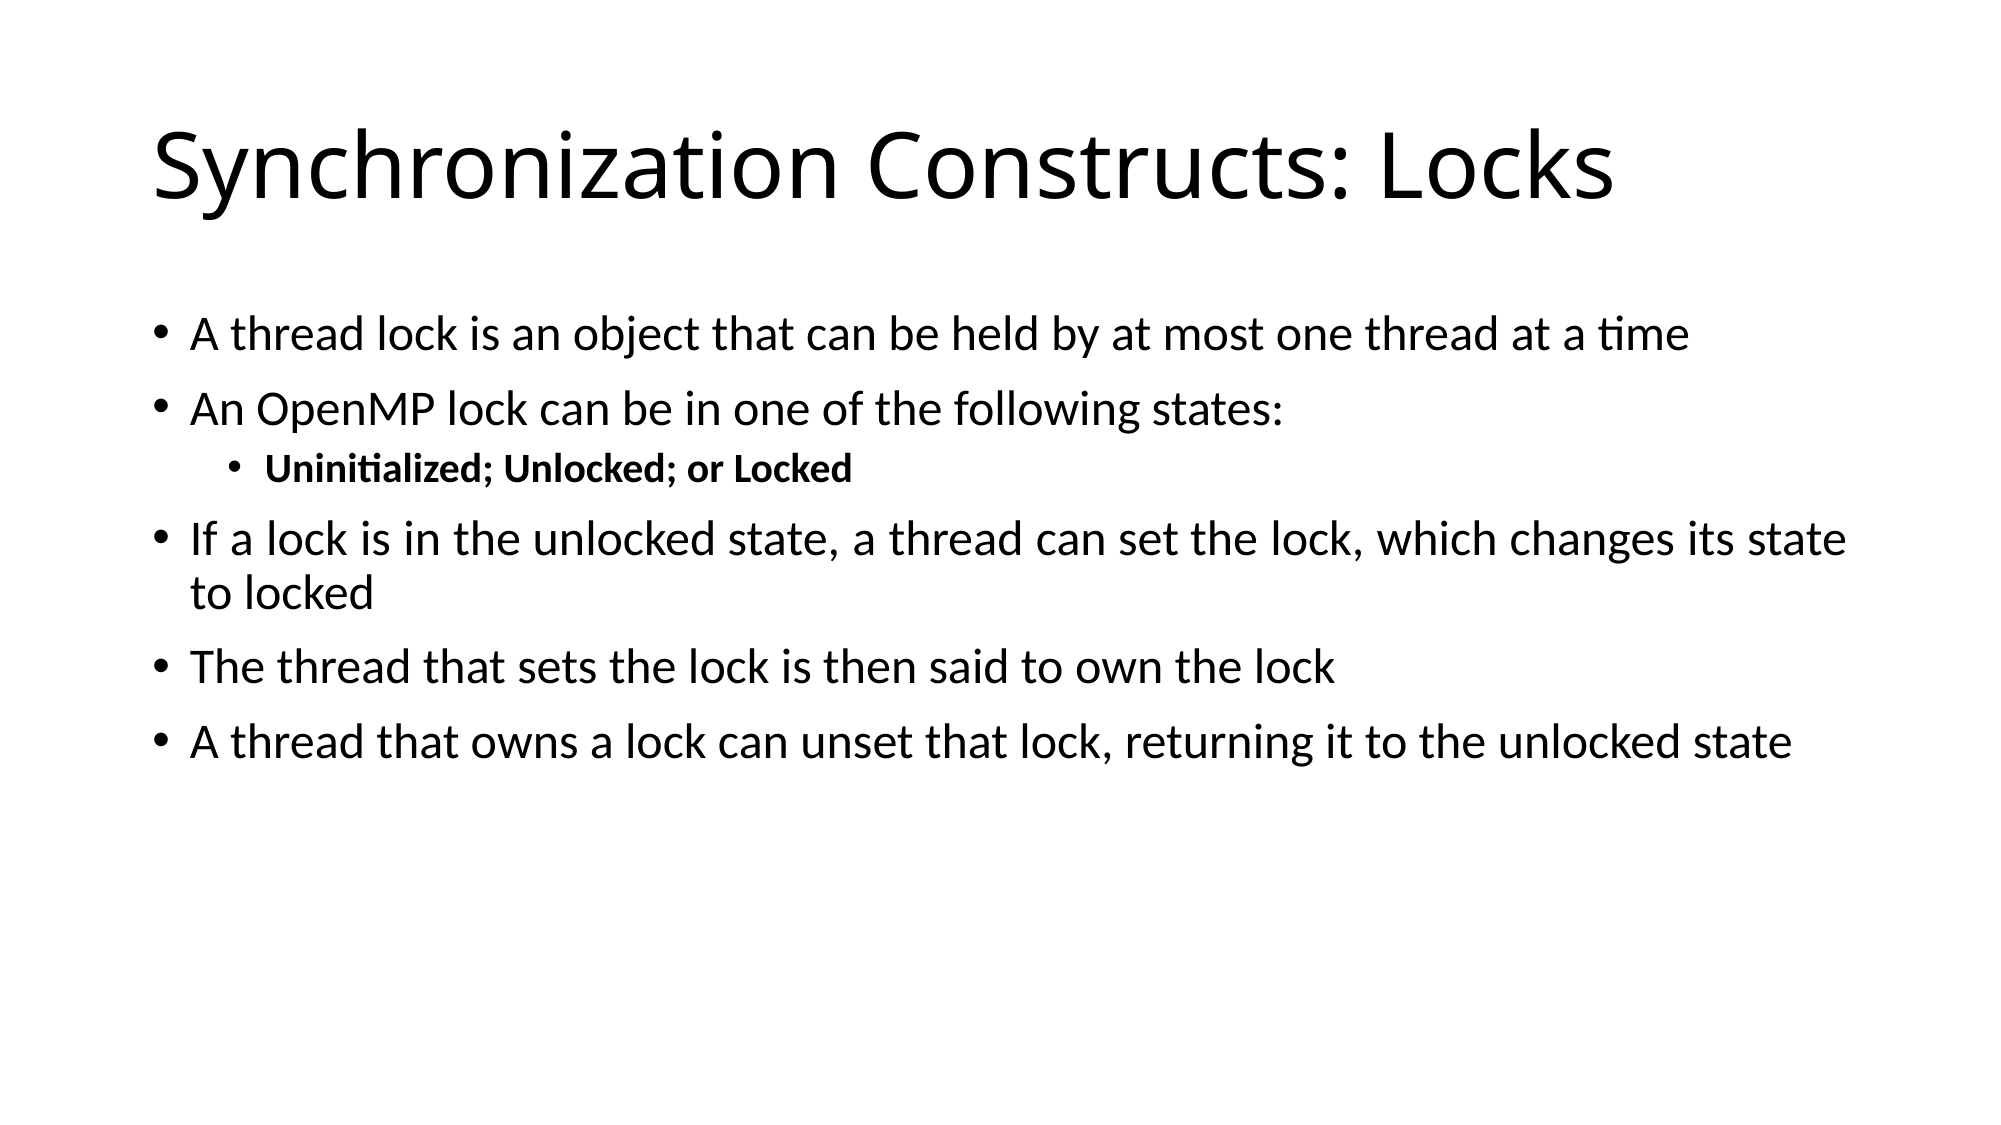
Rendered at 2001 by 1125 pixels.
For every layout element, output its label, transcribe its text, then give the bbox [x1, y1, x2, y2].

title Synchronization Constructs: Locks [137, 59, 1863, 278]
list A thread lock is an object that can be held by at most one thread at a time An OpenMP lock can be in one of the following states: Uninitialized; Unlocked; or Locked If a lock is in the unlocked state, a thread can set the lock, which changes its state to locked The thread that sets the lock is then said to own the lock A thread that owns a lock can unset that lock, returning it to the unlocked state [137, 299, 1863, 1014]
